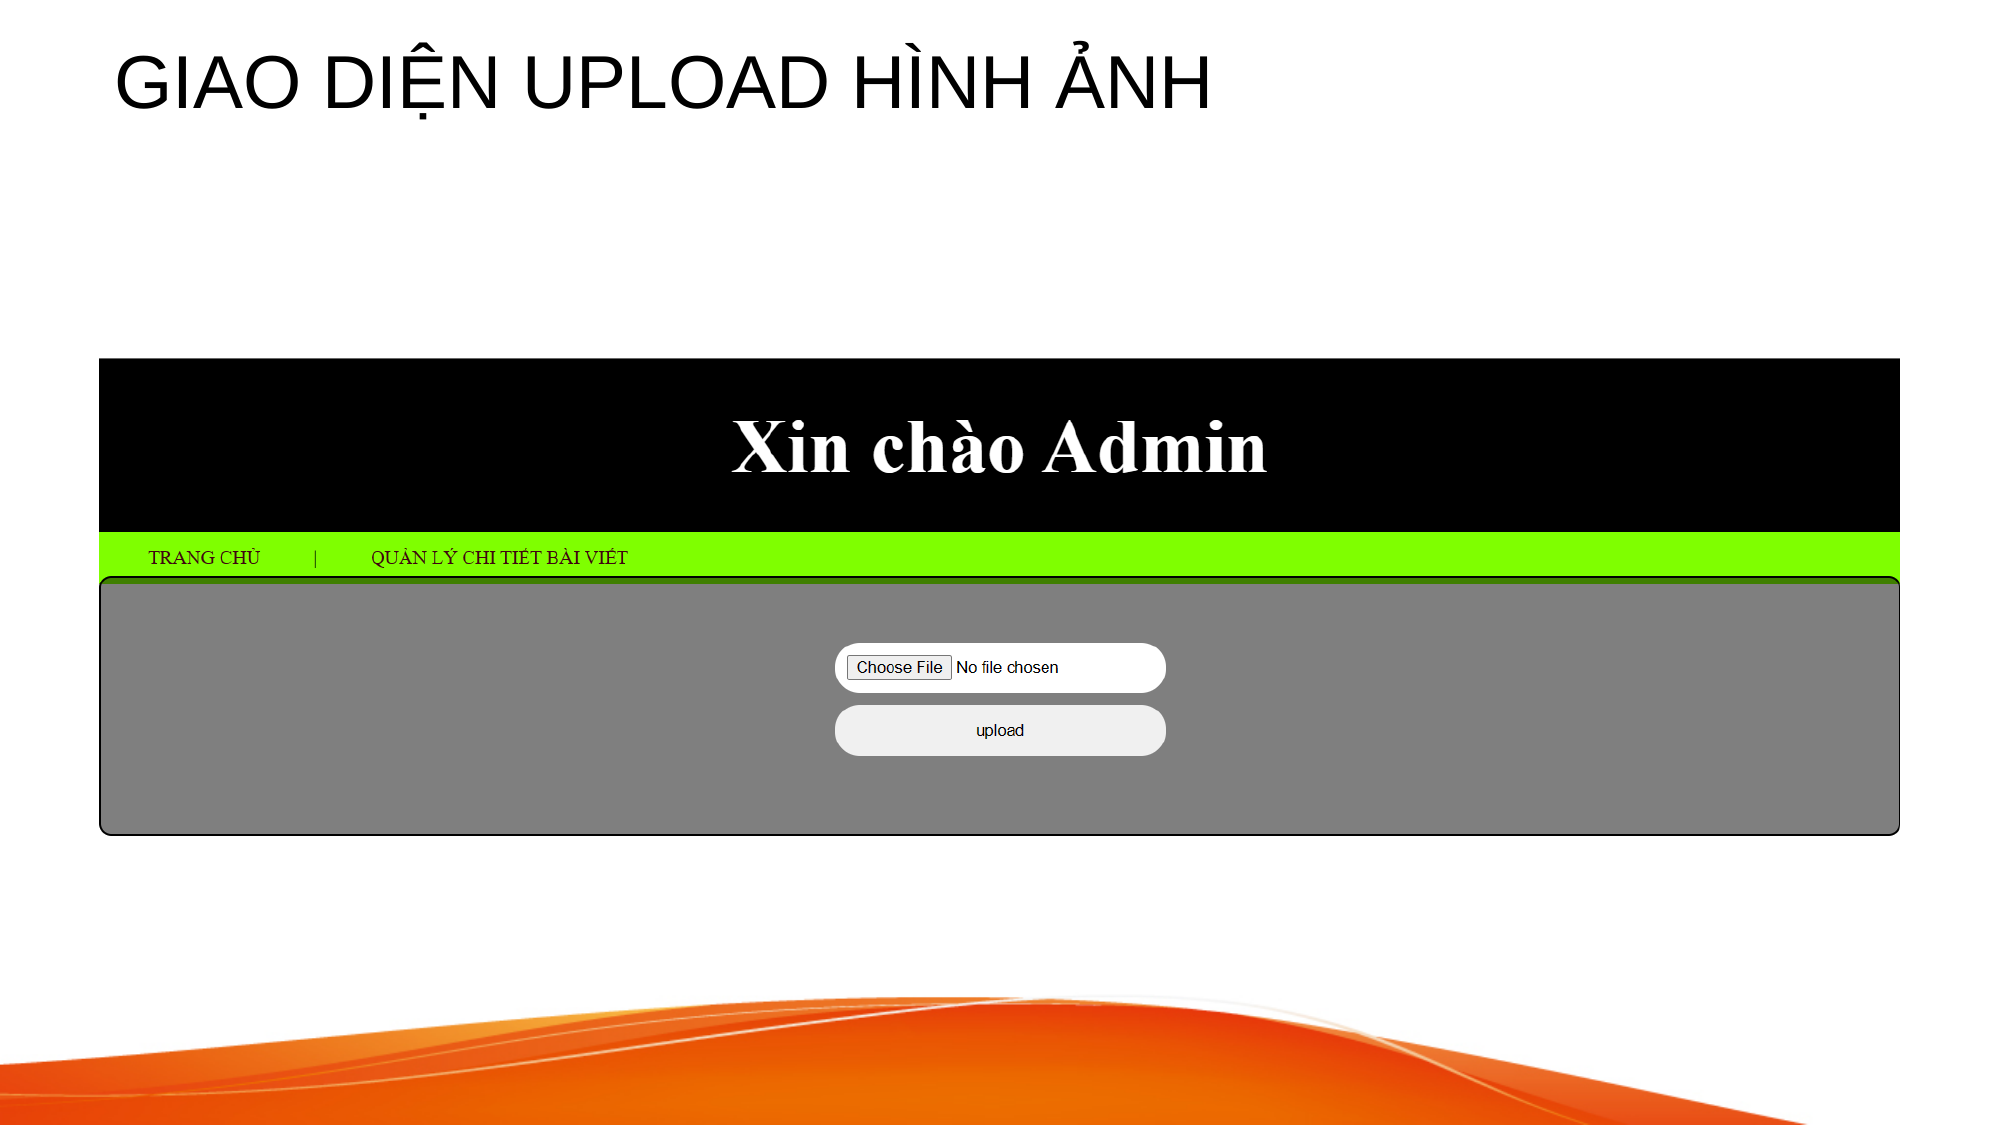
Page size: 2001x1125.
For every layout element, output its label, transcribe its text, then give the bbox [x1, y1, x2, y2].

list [99, 358, 1900, 839]
title GIAO DIỆN UPLOAD HÌNH ẢNH [99, 30, 1901, 127]
picture [0, 0, 2000, 1125]
